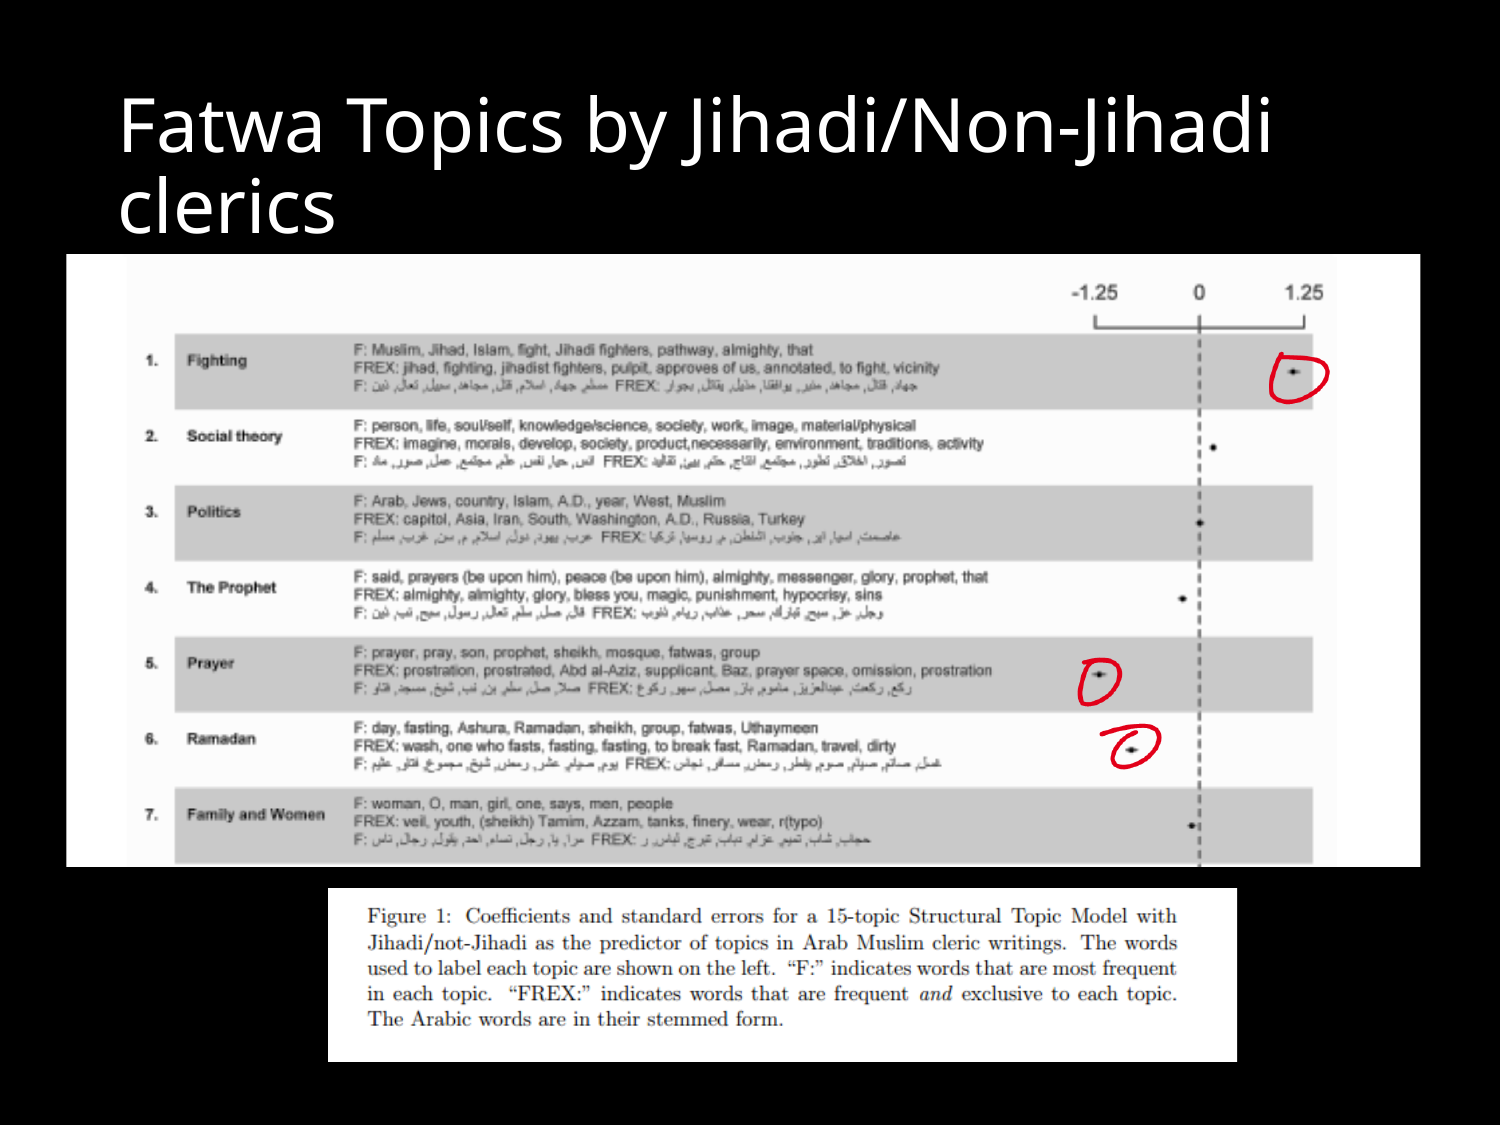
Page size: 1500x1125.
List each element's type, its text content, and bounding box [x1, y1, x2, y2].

text_box Fatwa Topics by Jihadi/Non-Jihadi clerics [103, 59, 1397, 253]
picture [65, 254, 1421, 868]
picture [327, 888, 1238, 1063]
